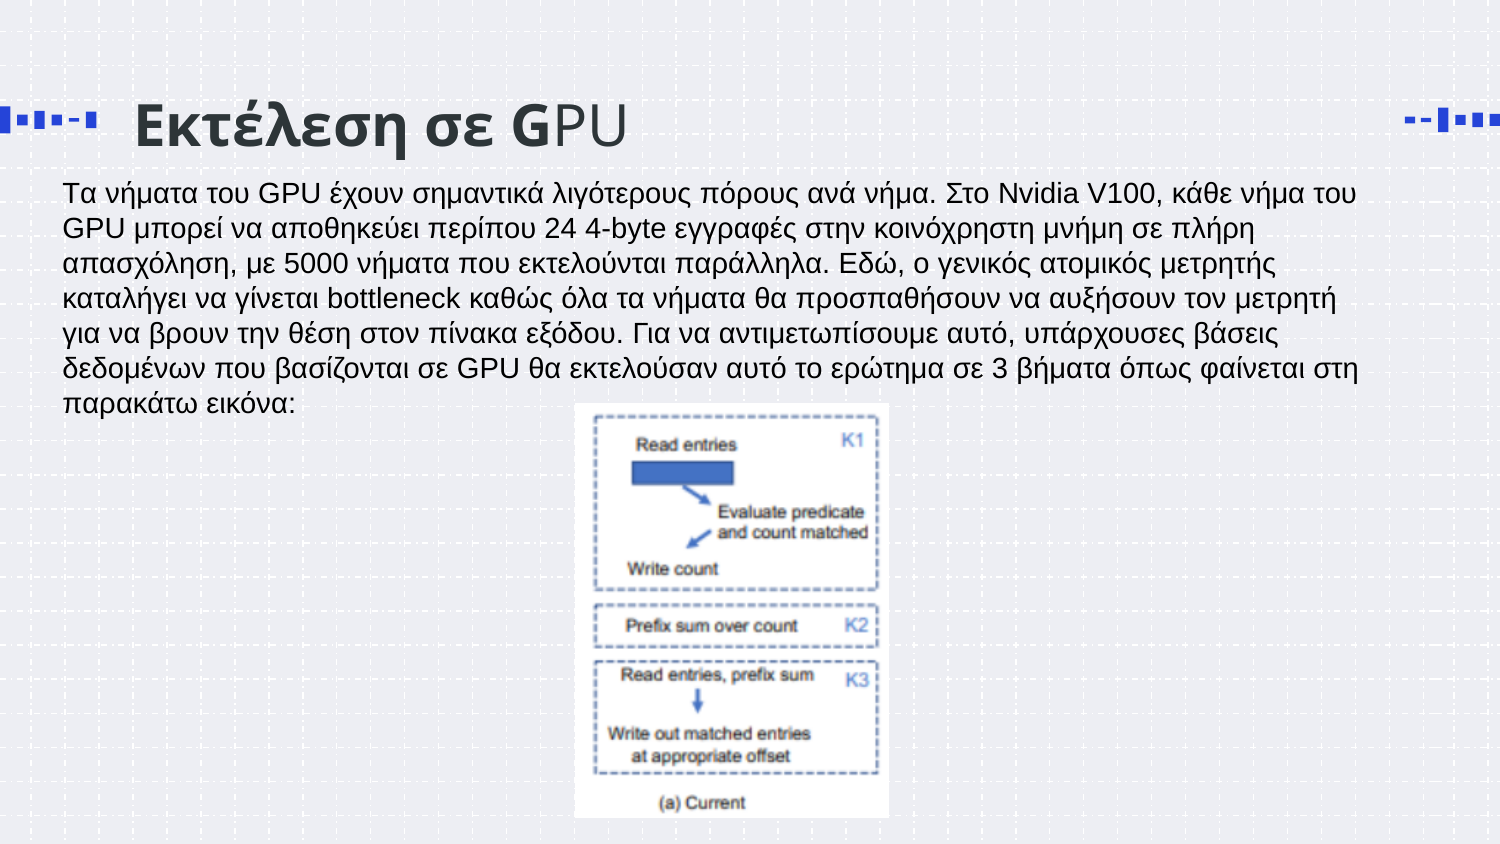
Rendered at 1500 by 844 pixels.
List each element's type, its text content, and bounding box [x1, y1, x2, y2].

text_box Tα νήματα του GPU έχουν σημαντικά λιγότερους πόρους ανά νήμα. Στο Nvidia V100, κάθε νήμα του GPU μπορεί να αποθηκεύει περίπου 24 4-byte εγγραφές στην κοινόχρηστη μνήμη σε πλήρη απασχόληση, με 5000 νήματα που εκτελούνται παράλληλα. Εδώ, ο γενικός ατομικός μετρητής καταλήγει να γίνεται bottleneck καθώς όλα τα νήματα θα προσπαθήσουν να αυξήσουν τον μετρητή για να βρουν την θέση στον πίνακα εξόδου. Για να αντιμετωπίσουμε αυτό, υπάρχουσες βάσεις δεδομένων που βασίζονται σε GPU θα εκτελούσαν αυτό το ερώτημα σε 3 βήματα όπως φαίνεται στη παρακάτω εικόνα: [47, 166, 1382, 427]
picture [575, 403, 889, 819]
title Εκτέλεση σε GPU [118, 72, 1382, 166]
